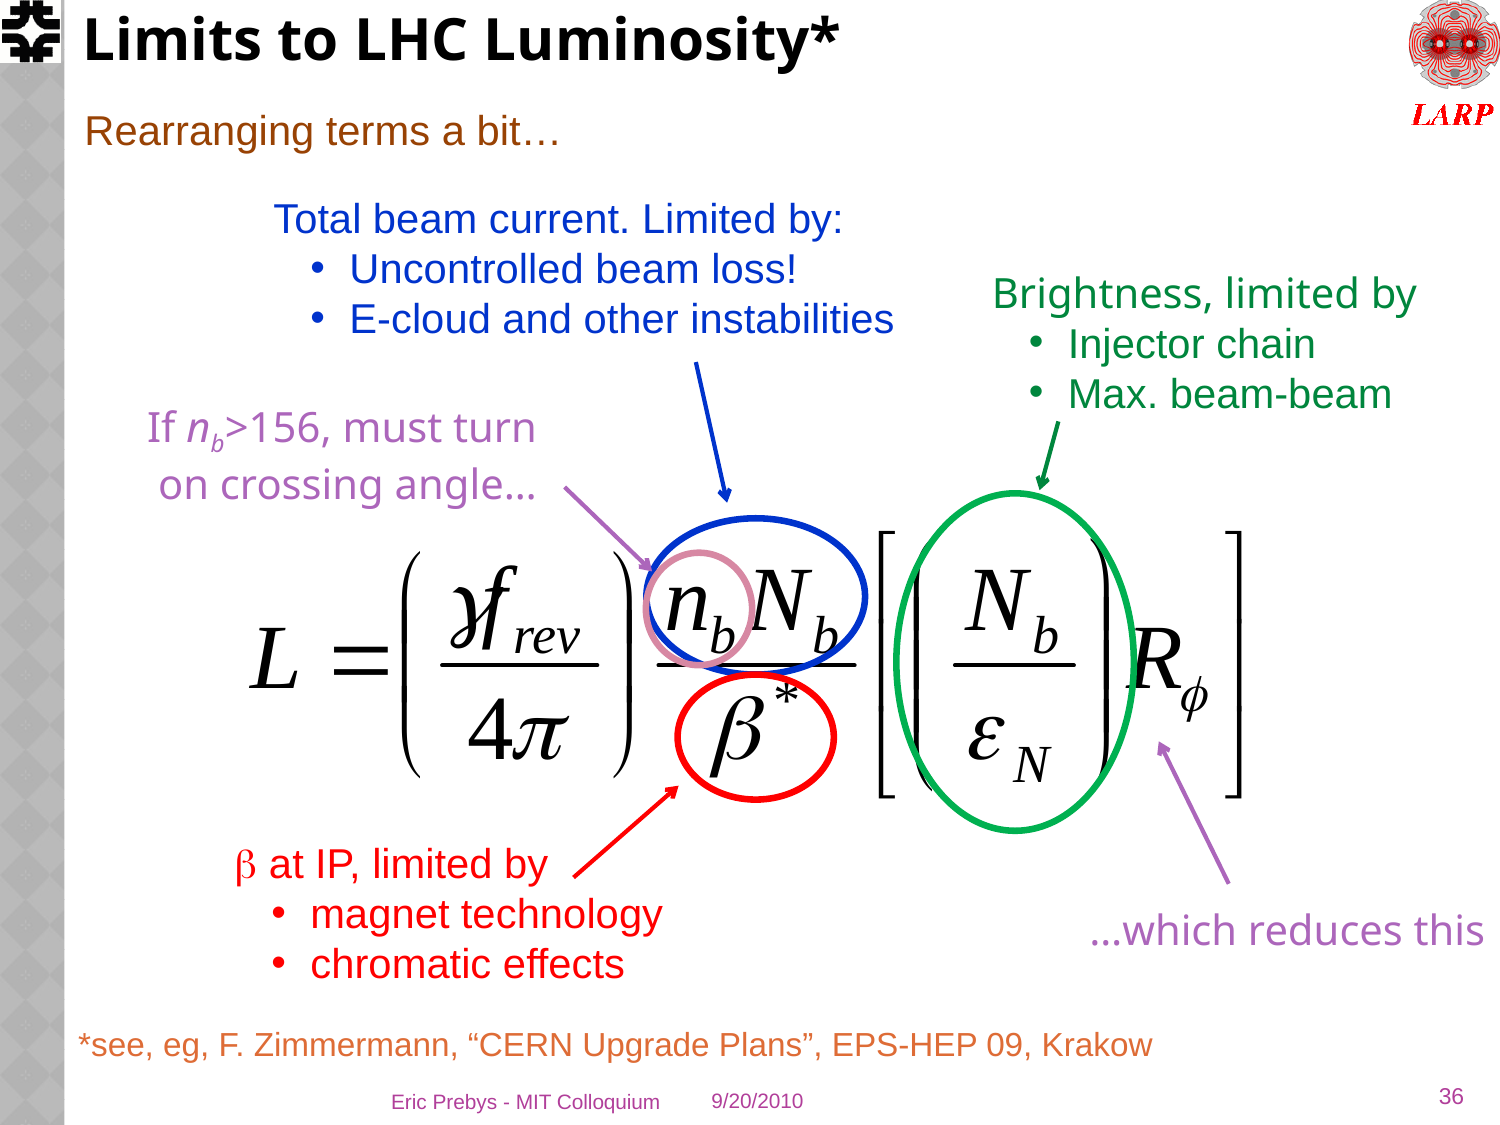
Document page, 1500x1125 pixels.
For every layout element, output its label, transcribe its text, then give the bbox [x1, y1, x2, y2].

text_box Rearranging terms a bit… [69, 96, 618, 162]
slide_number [696, 1075, 1025, 1114]
picture [1406, 0, 1500, 125]
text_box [564, 486, 653, 572]
footer Eric Prebys - MIT Colloquium [75, 1075, 675, 1114]
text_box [573, 785, 680, 878]
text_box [1014, 445, 1084, 466]
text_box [1122, 777, 1266, 848]
title Limits to LHC Luminosity* [75, 0, 1431, 73]
text_box Total beam current. Limited by: Uncontrolled beam loss! E-cloud and other instabilities [258, 184, 939, 350]
text_box Brightness, limited by Injector chain Max. beam-beam [977, 258, 1471, 424]
text_box b at IP, limited by magnet technology chromatic effects [219, 829, 695, 995]
text_box [957, 490, 1073, 510]
text_box [982, 828, 1048, 835]
picture [0, 0, 61, 63]
table_cell Gauss [0, 0, 65, 1125]
slide_number 36 [1367, 1071, 1465, 1110]
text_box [232, 511, 1373, 819]
text_box If nb>156, must turn on crossing angle… [77, 393, 552, 515]
text_box …which reduces this [1025, 896, 1500, 962]
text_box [640, 416, 783, 449]
text_box *see, eg, F. Zimmermann, “CERN Upgrade Plans”, EPS-HEP 09, Krakow [63, 1016, 1470, 1071]
